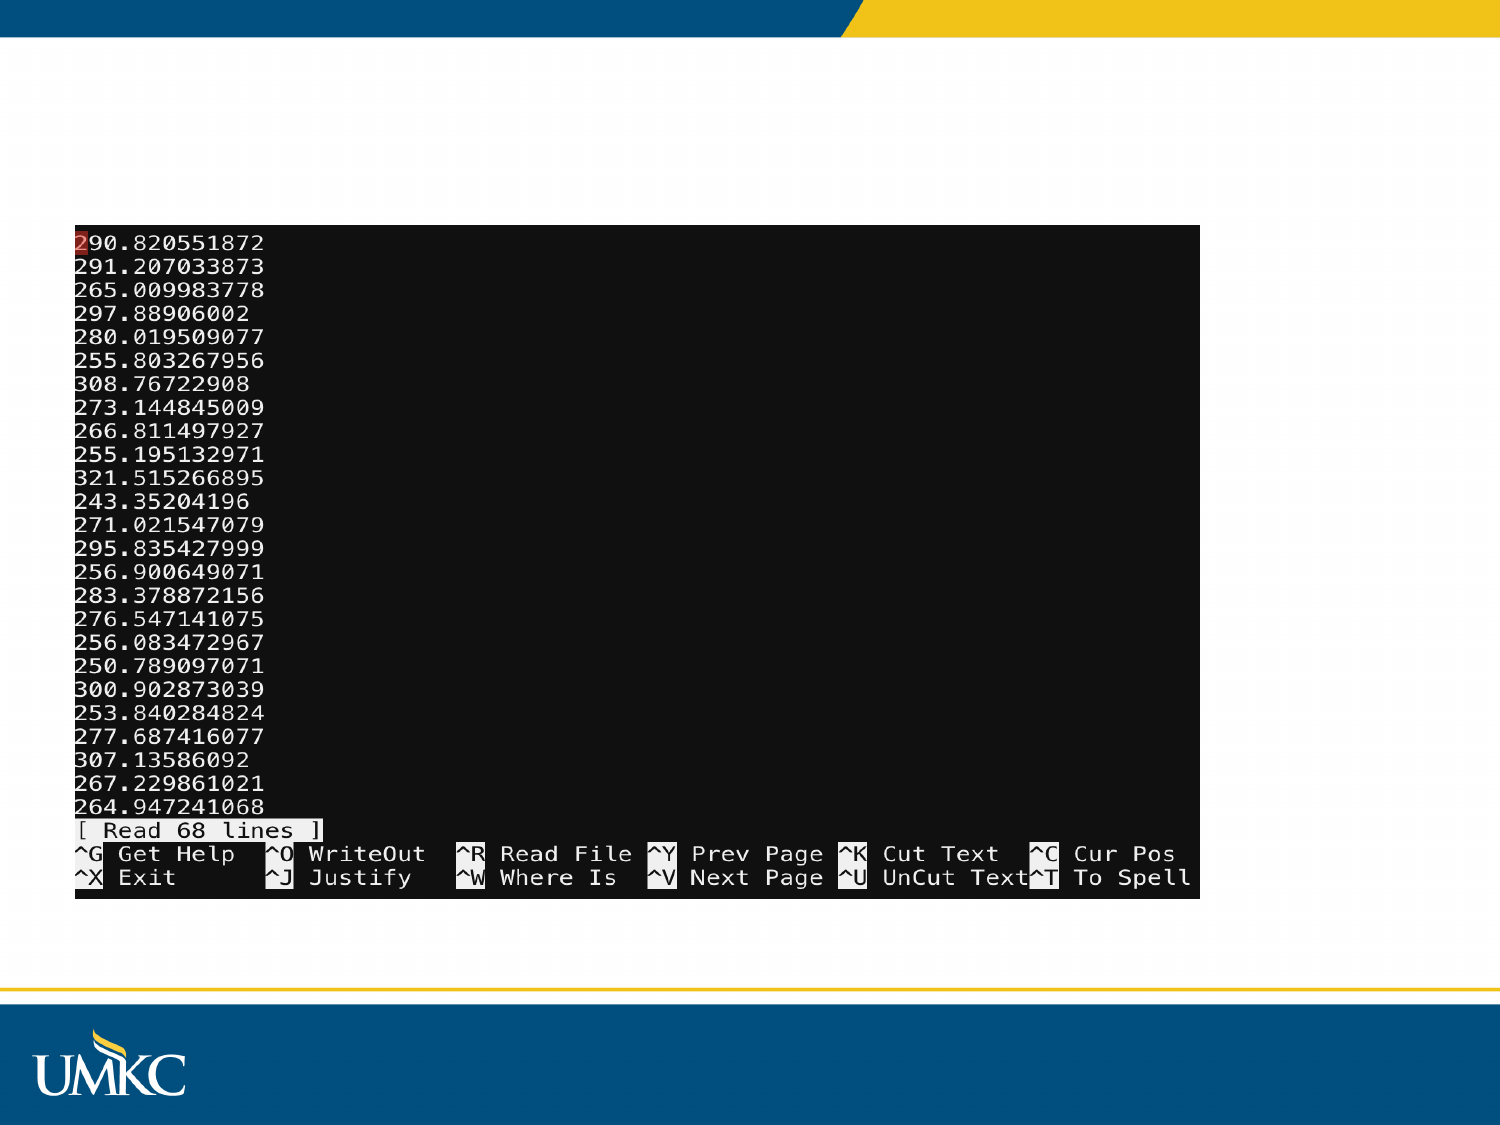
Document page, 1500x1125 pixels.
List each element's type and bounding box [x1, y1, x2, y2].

list [74, 225, 1201, 900]
picture [0, 0, 1500, 1125]
